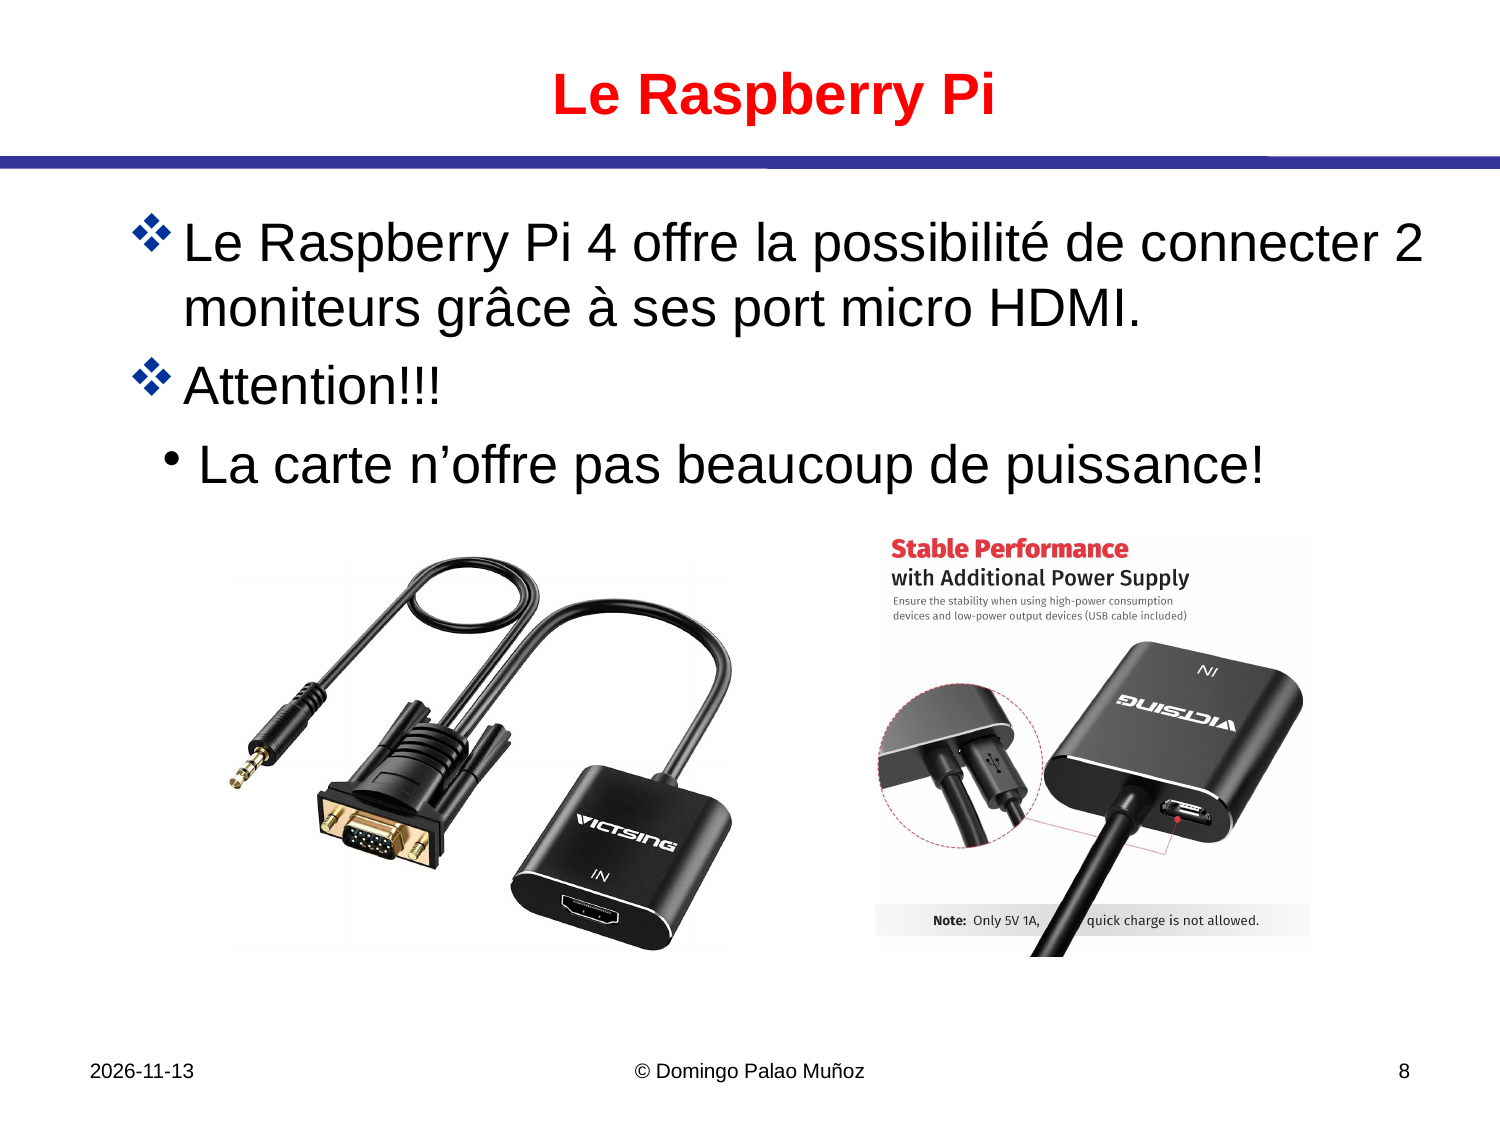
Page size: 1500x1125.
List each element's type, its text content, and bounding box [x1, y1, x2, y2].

text_box Le Raspberry Pi 4 offre la possibilité de connecter 2 moniteurs grâce à ses port micro HDMI. Attention!!! La carte n’offre pas beaucoup de puissance! [112, 199, 1463, 1025]
text_box 8 [1074, 1050, 1425, 1103]
text_box Le Raspberry Pi [99, 57, 1450, 125]
text_box 2021-01-14 [75, 1050, 425, 1103]
text_box © Domingo Palao Muñoz [512, 1050, 988, 1103]
picture [875, 536, 1312, 957]
picture [225, 554, 733, 952]
